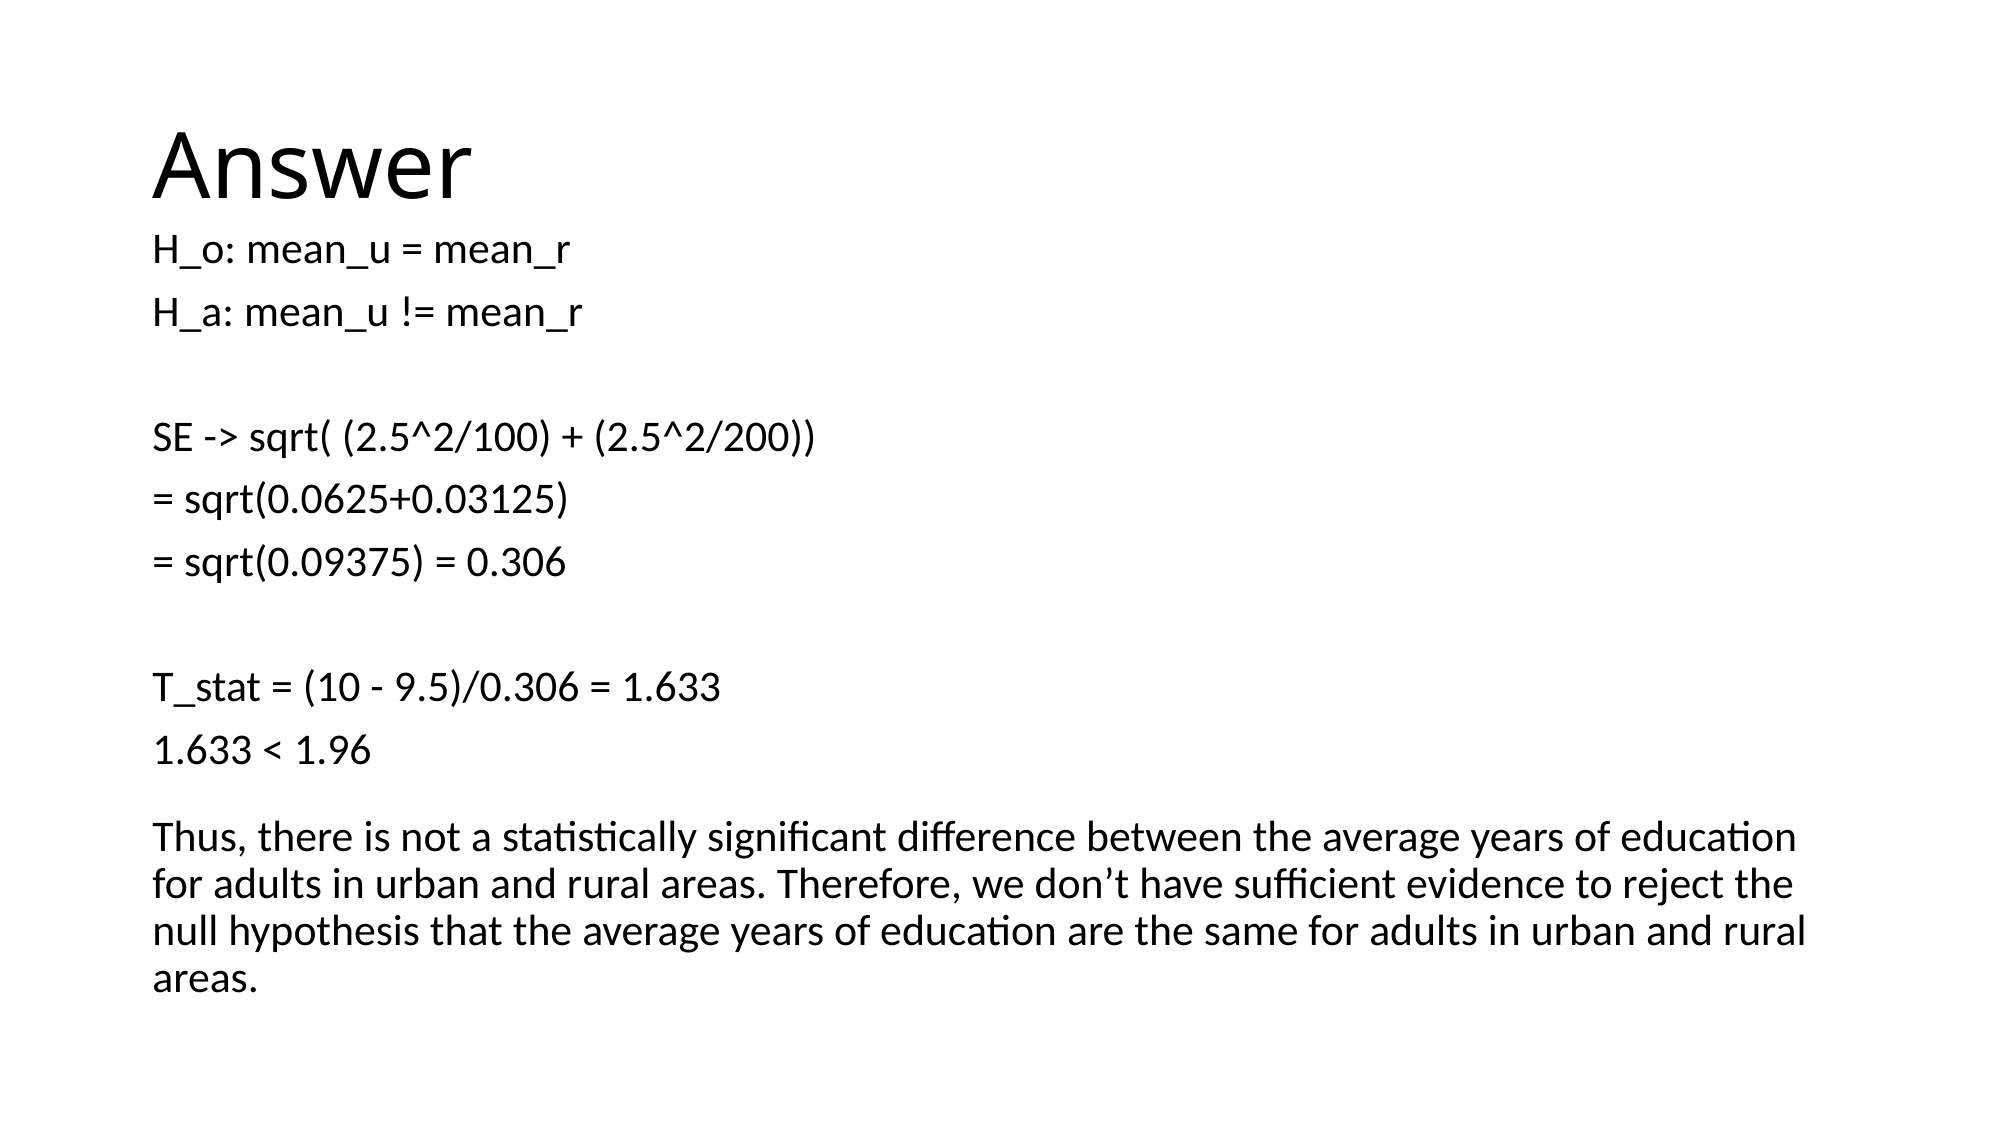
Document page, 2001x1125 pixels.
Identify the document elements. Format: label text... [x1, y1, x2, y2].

list H_o: mean_u = mean_r H_a: mean_u != mean_r SE -> sqrt( (2.5^2/100) + (2.5^2/200)) = sqrt(0.0625+0.03125) = sqrt(0.09375) = 0.306 T_stat = (10 - 9.5)/0.306 = 1.633 1.633 < 1.96 Thus, there is not a statistically significant difference between the average years of education for adults in urban and rural areas. Therefore, we don’t have sufficient evidence to reject the null hypothesis that the average years of education are the same for adults in urban and rural areas. [137, 218, 1863, 1014]
title Answer [137, 59, 1863, 218]
